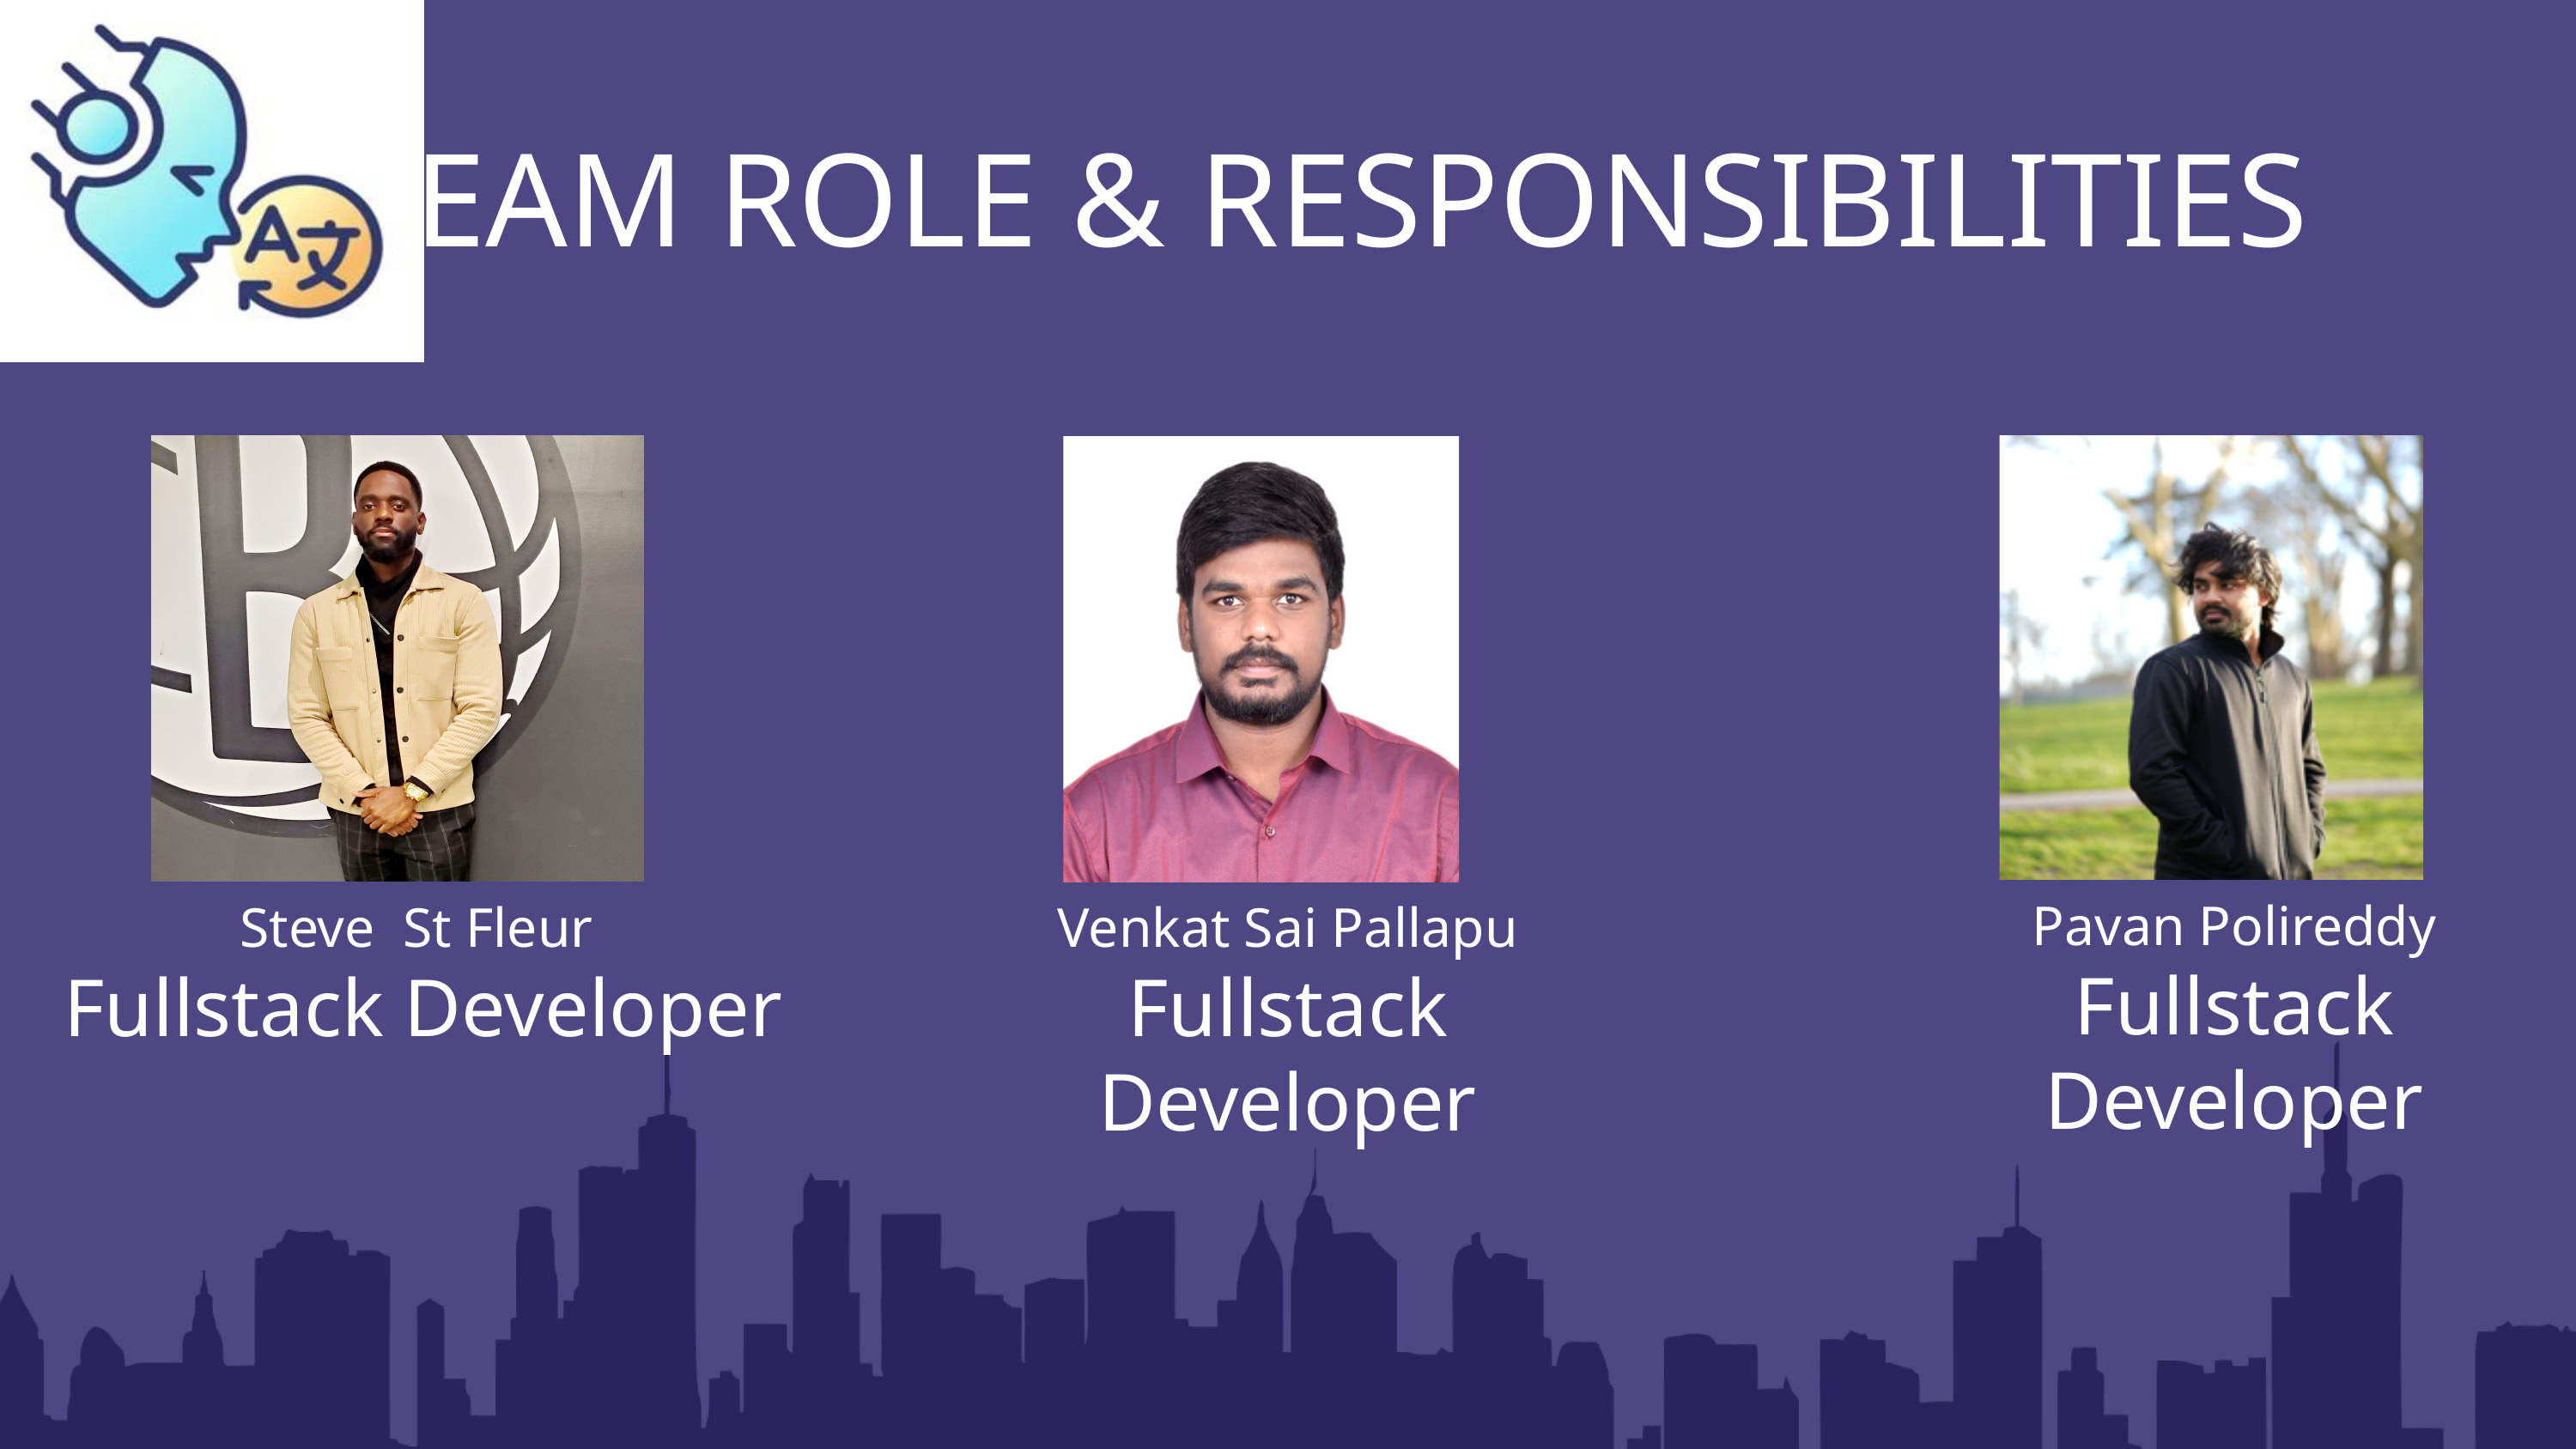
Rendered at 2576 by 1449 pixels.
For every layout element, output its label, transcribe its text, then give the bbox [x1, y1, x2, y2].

text_box [0, 1034, 2576, 1449]
picture [1999, 435, 2424, 880]
picture [0, 0, 424, 362]
picture [151, 435, 644, 882]
text_box Venkat Sai Pallapu​ Fullstack Developer [945, 887, 1631, 1154]
text_box Steve St Fleur Fullstack Developer [27, 887, 820, 1059]
picture [1063, 436, 1460, 882]
text_box TEAM ROLE & RESPONSIBILITIES [428, 100, 2404, 273]
text_box Pavan Polireddy Fullstack Developer​ [1893, 885, 2576, 1152]
